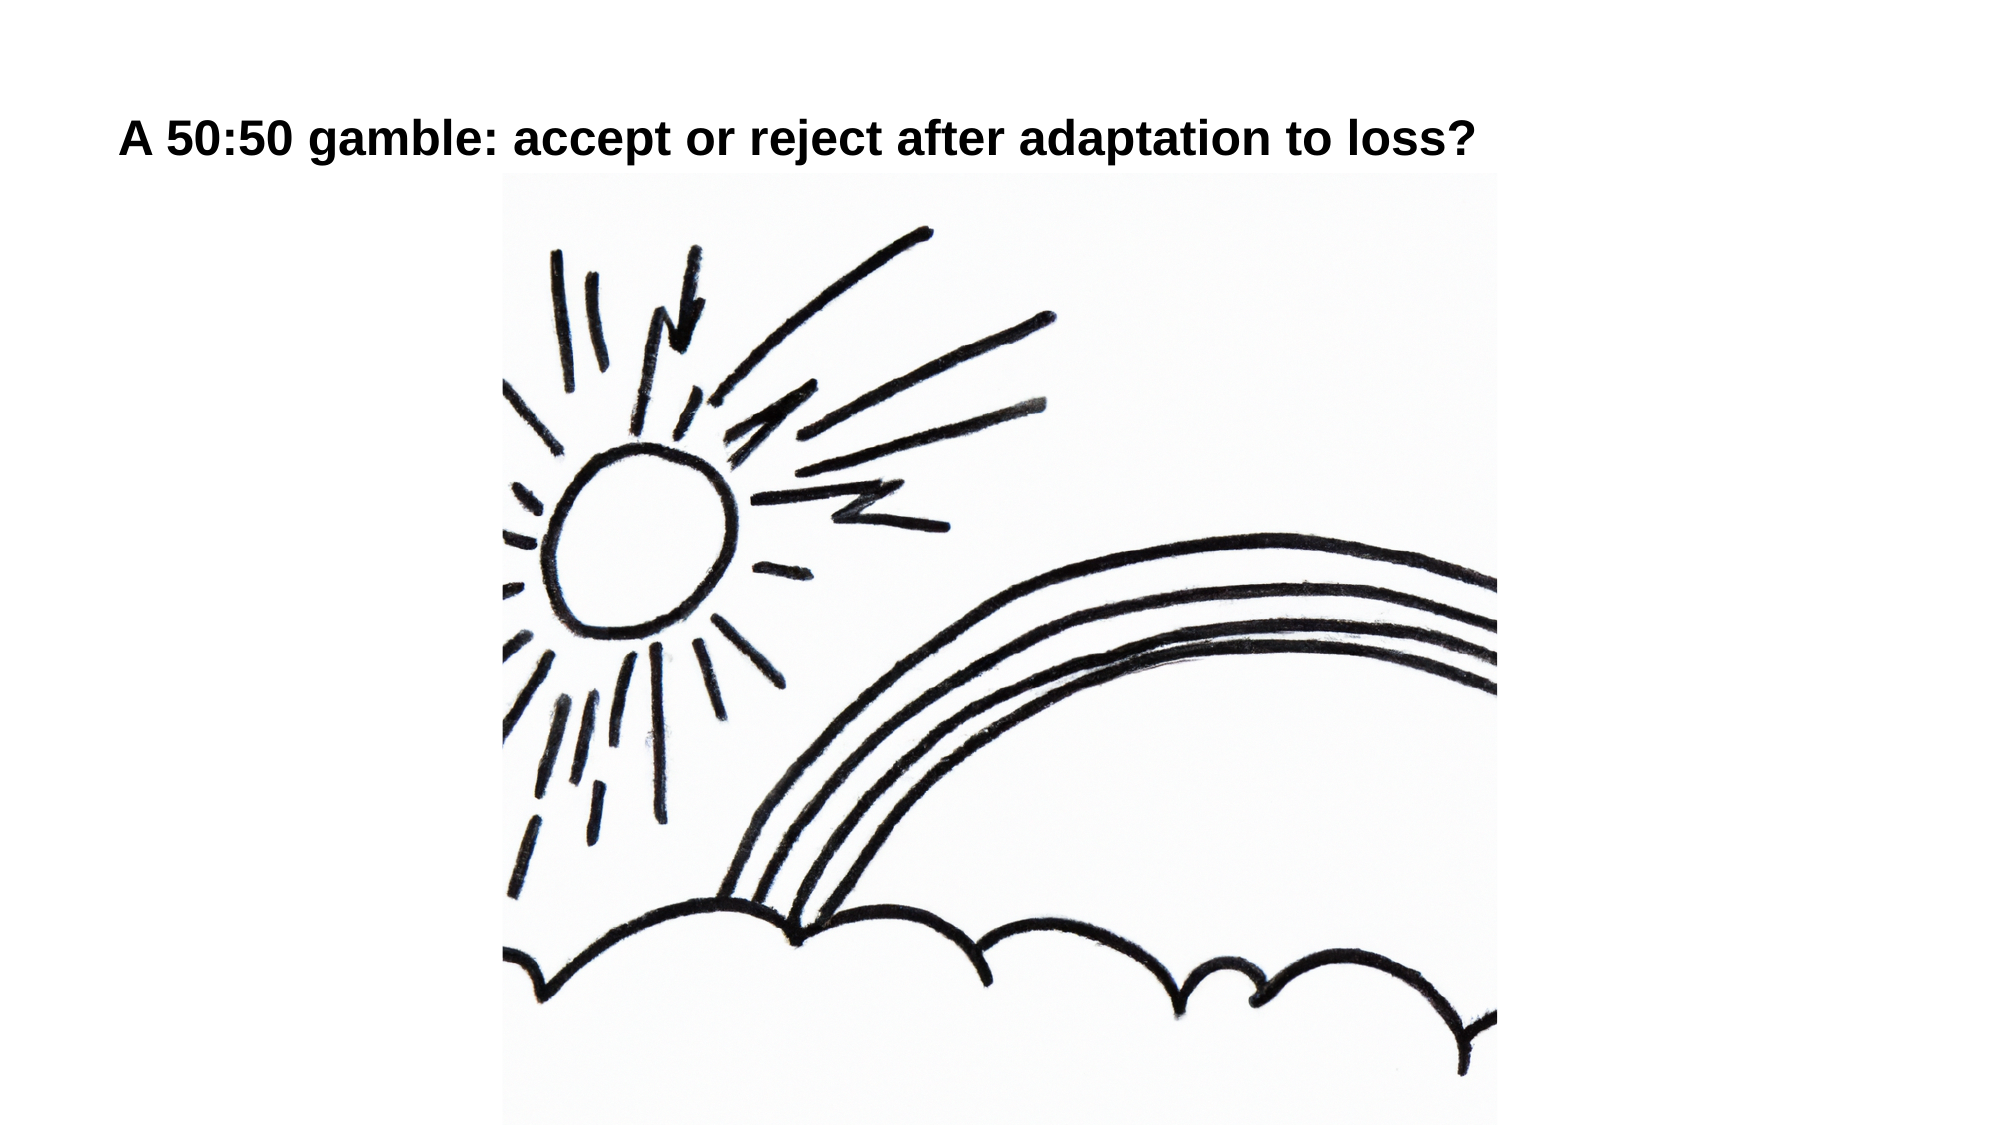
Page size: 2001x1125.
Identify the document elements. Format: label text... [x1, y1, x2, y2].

title A 50:50 gamble: accept or reject after adaptation to loss? [102, 96, 1797, 174]
picture [502, 173, 1498, 1125]
